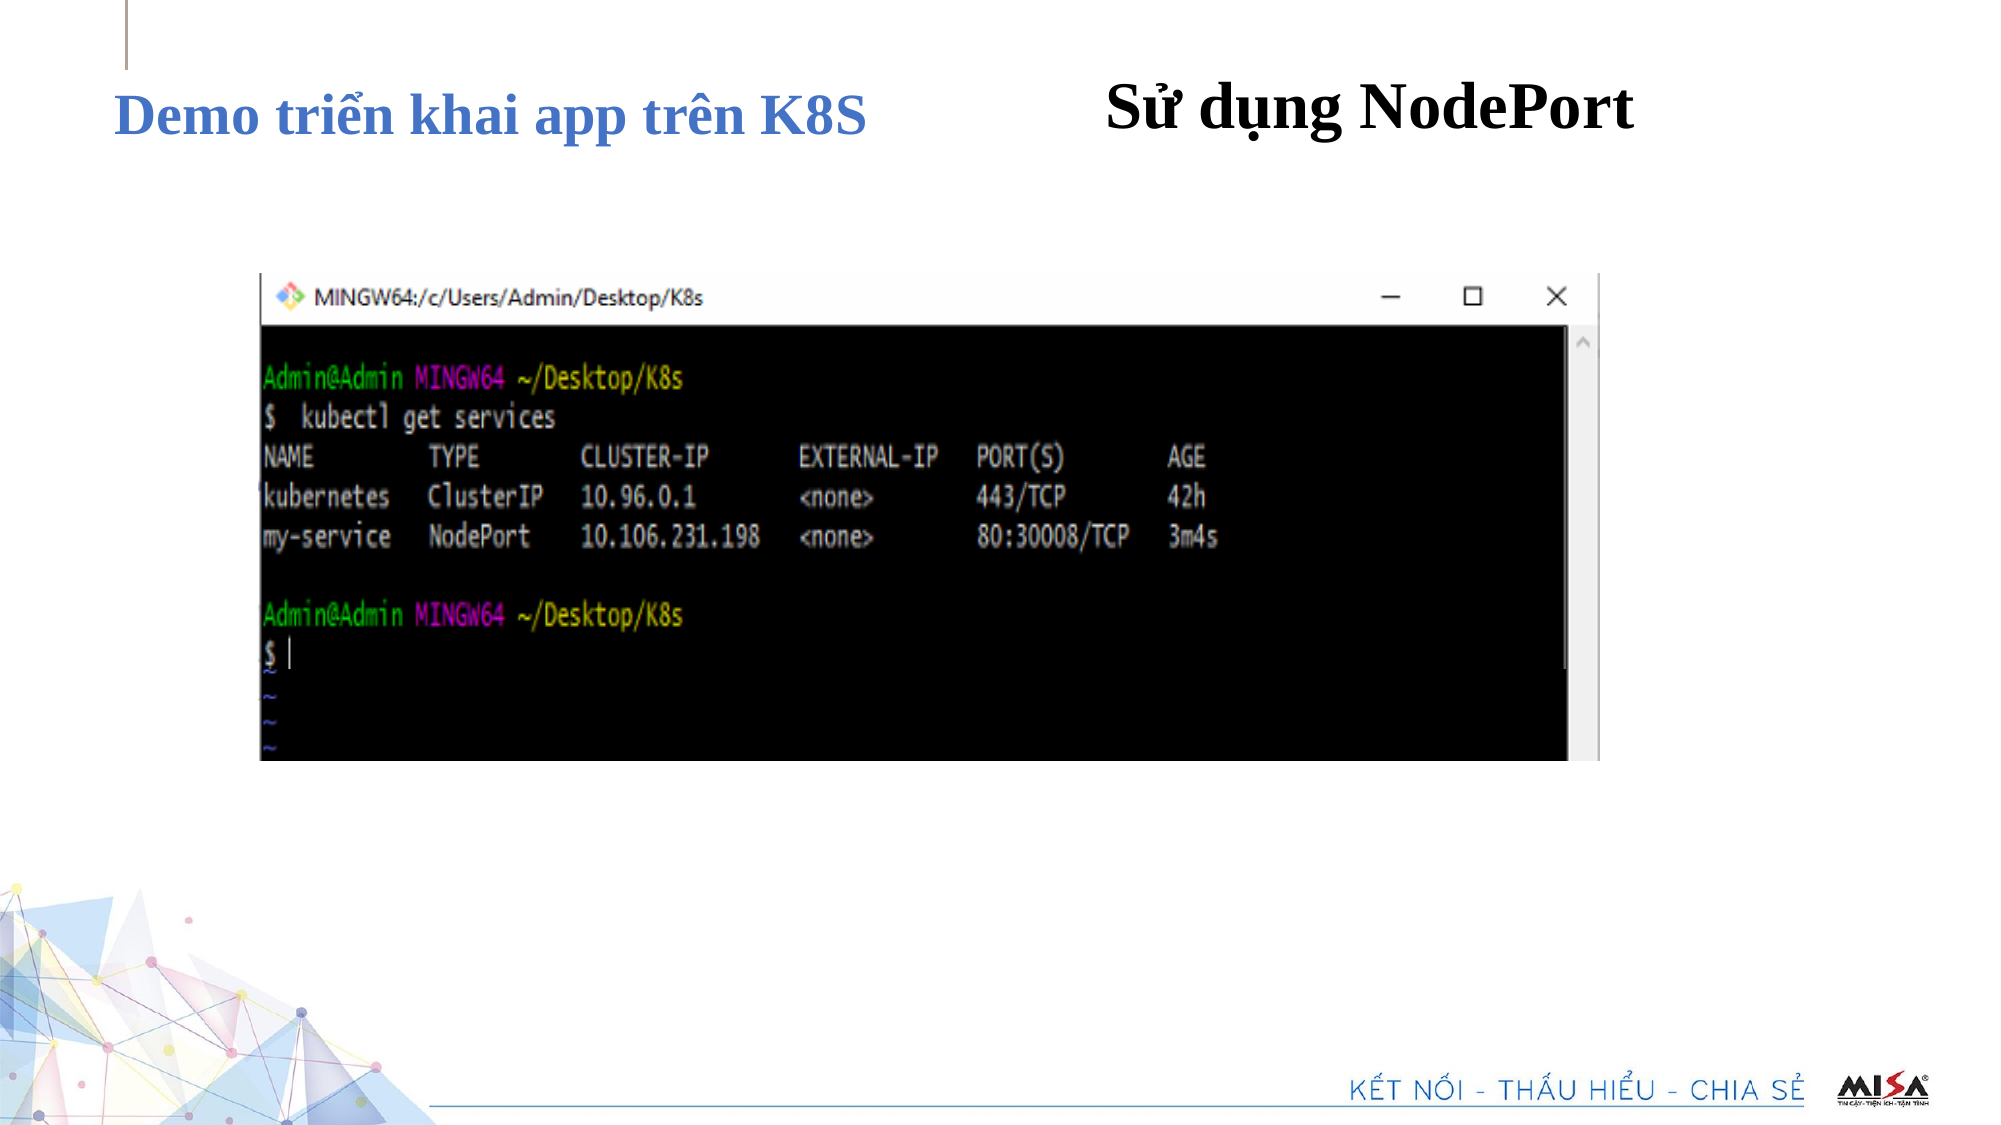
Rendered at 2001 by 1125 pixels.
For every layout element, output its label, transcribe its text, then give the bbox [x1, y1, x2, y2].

picture [0, 0, 2001, 1125]
text_box Sử dụng NodePort [1090, 54, 1650, 150]
text_box Demo triển khai app trên K8S [100, 60, 968, 181]
